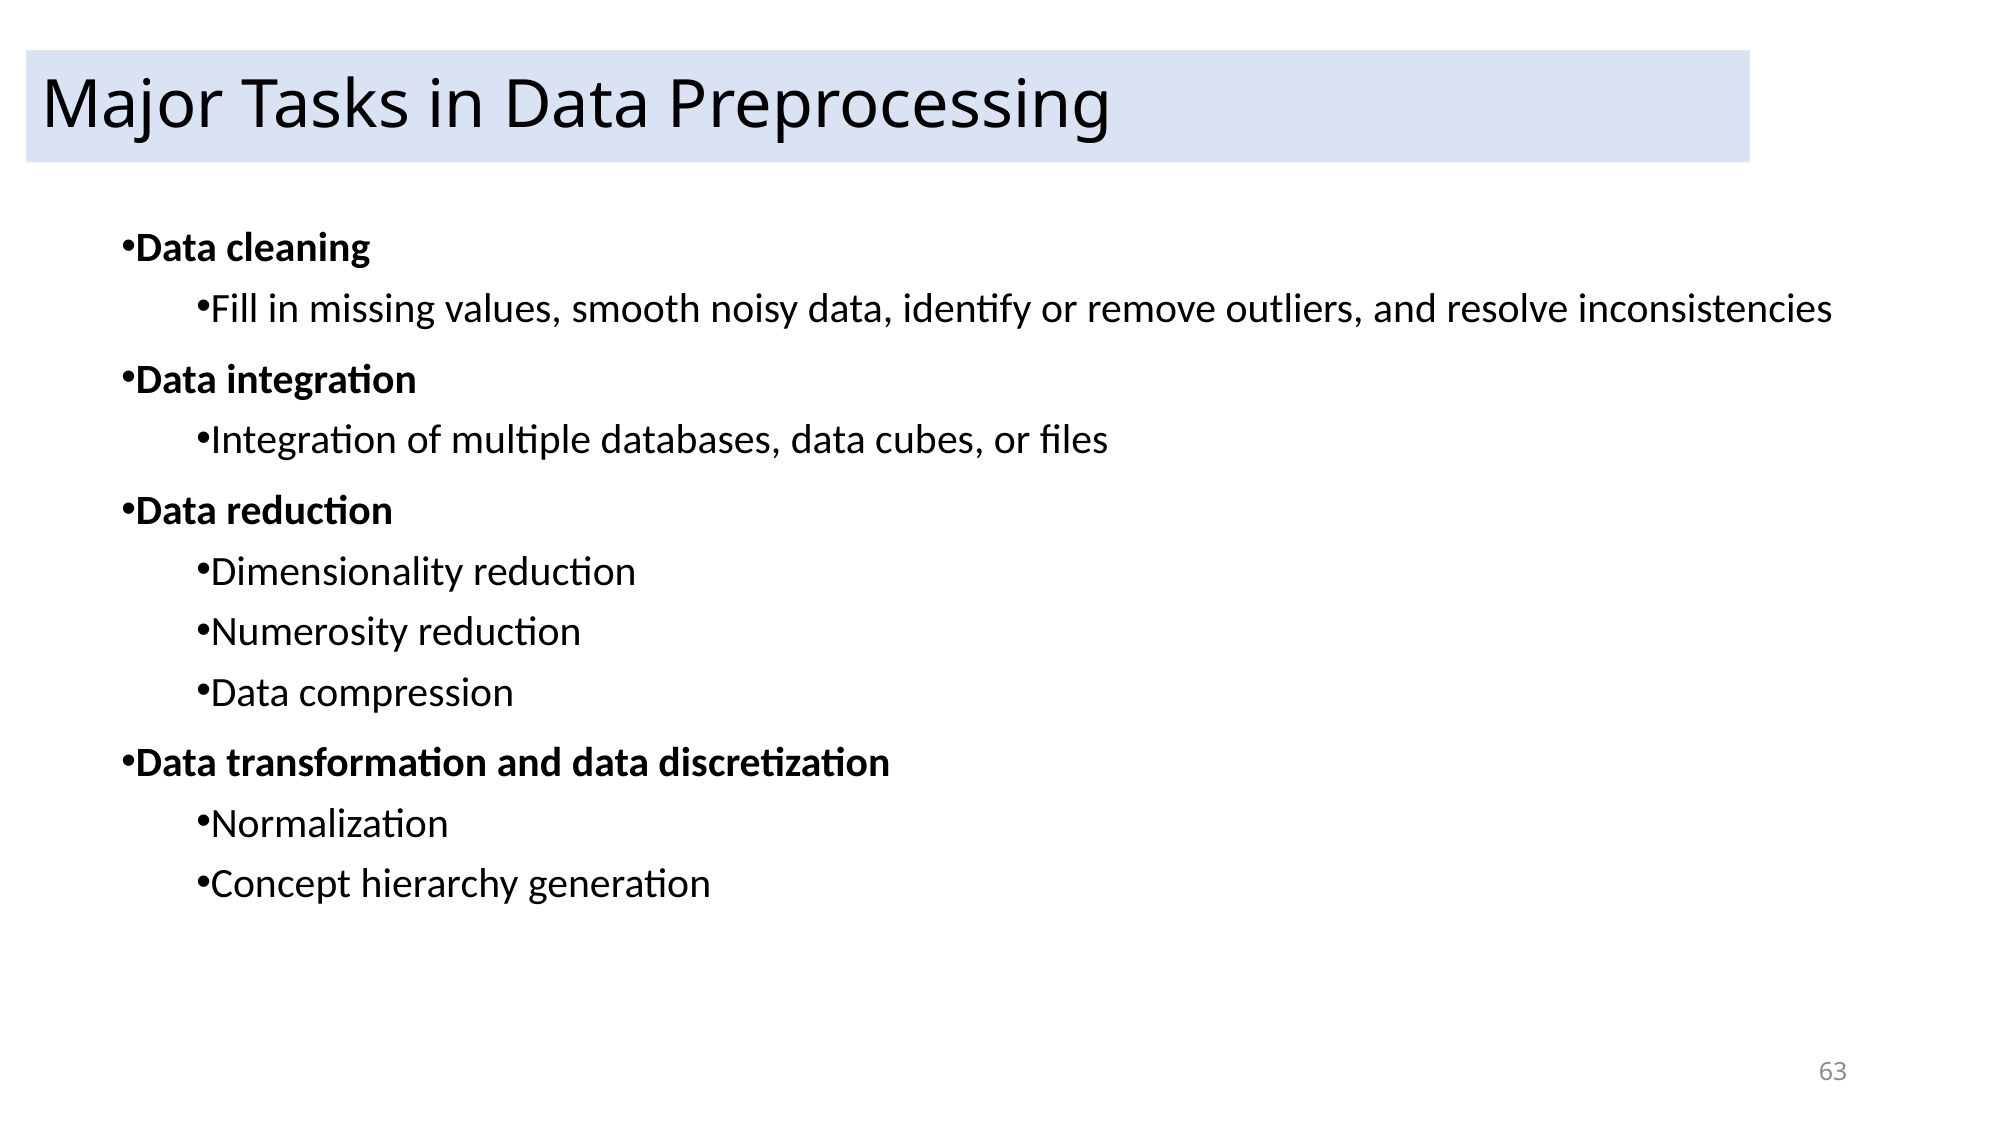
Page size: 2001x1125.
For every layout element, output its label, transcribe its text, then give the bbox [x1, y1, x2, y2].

title Major Tasks in Data Preprocessing [26, 50, 1750, 163]
list Data cleaning Fill in missing values, smooth noisy data, identify or remove outliers, and resolve inconsistencies Data integration Integration of multiple databases, data cubes, or files Data reduction Dimensionality reduction Numerosity reduction Data compression Data transformation and data discretization Normalization Concept hierarchy generation [68, 212, 1911, 954]
slide_number 63 [1412, 1042, 1863, 1103]
